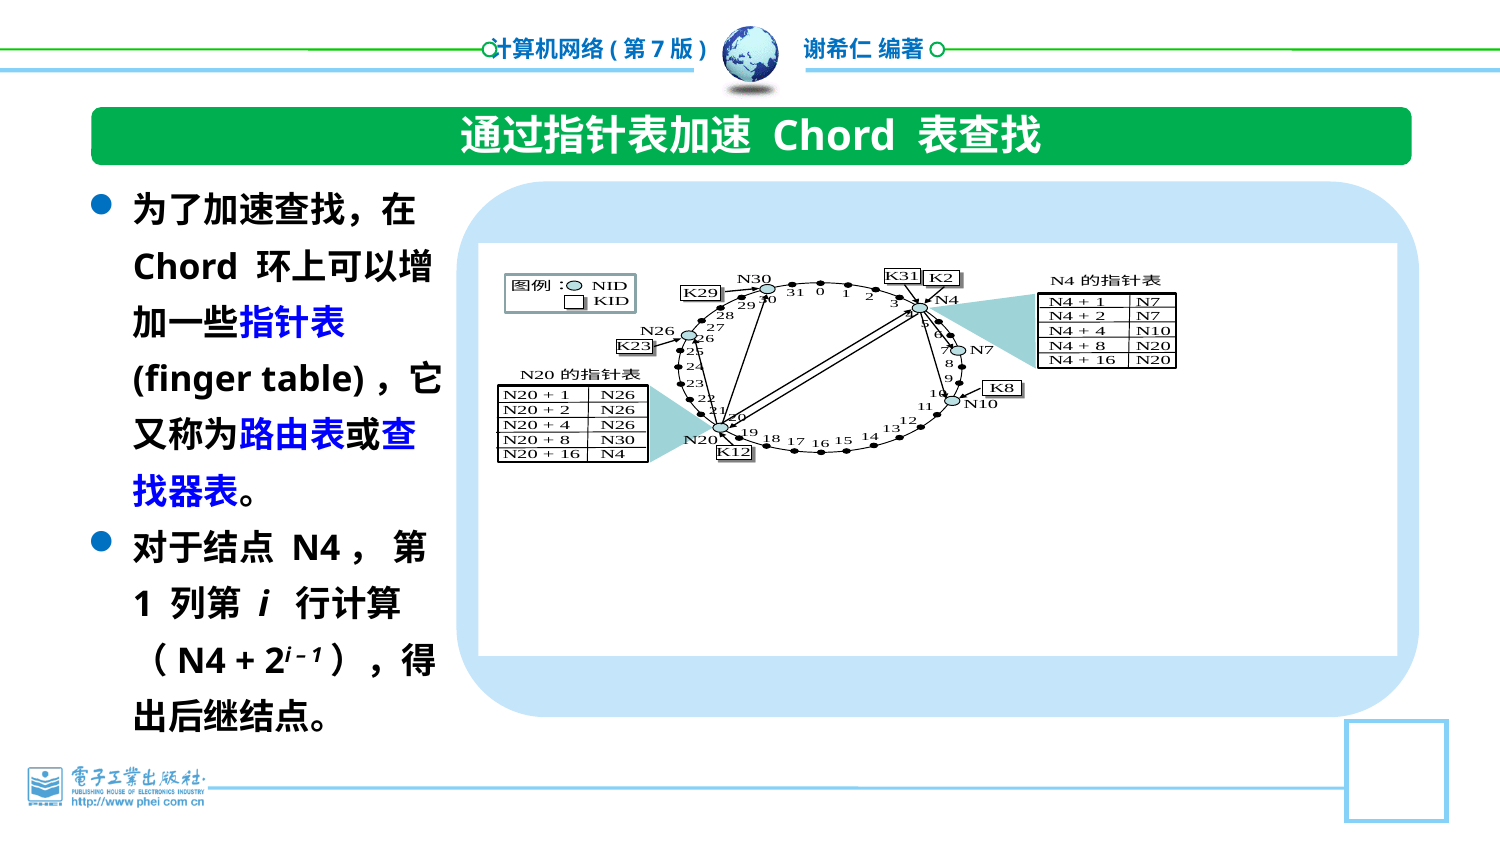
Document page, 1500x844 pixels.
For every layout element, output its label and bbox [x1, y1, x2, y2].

text_box [73, 101, 1422, 744]
picture [23, 764, 208, 809]
picture [720, 24, 780, 100]
